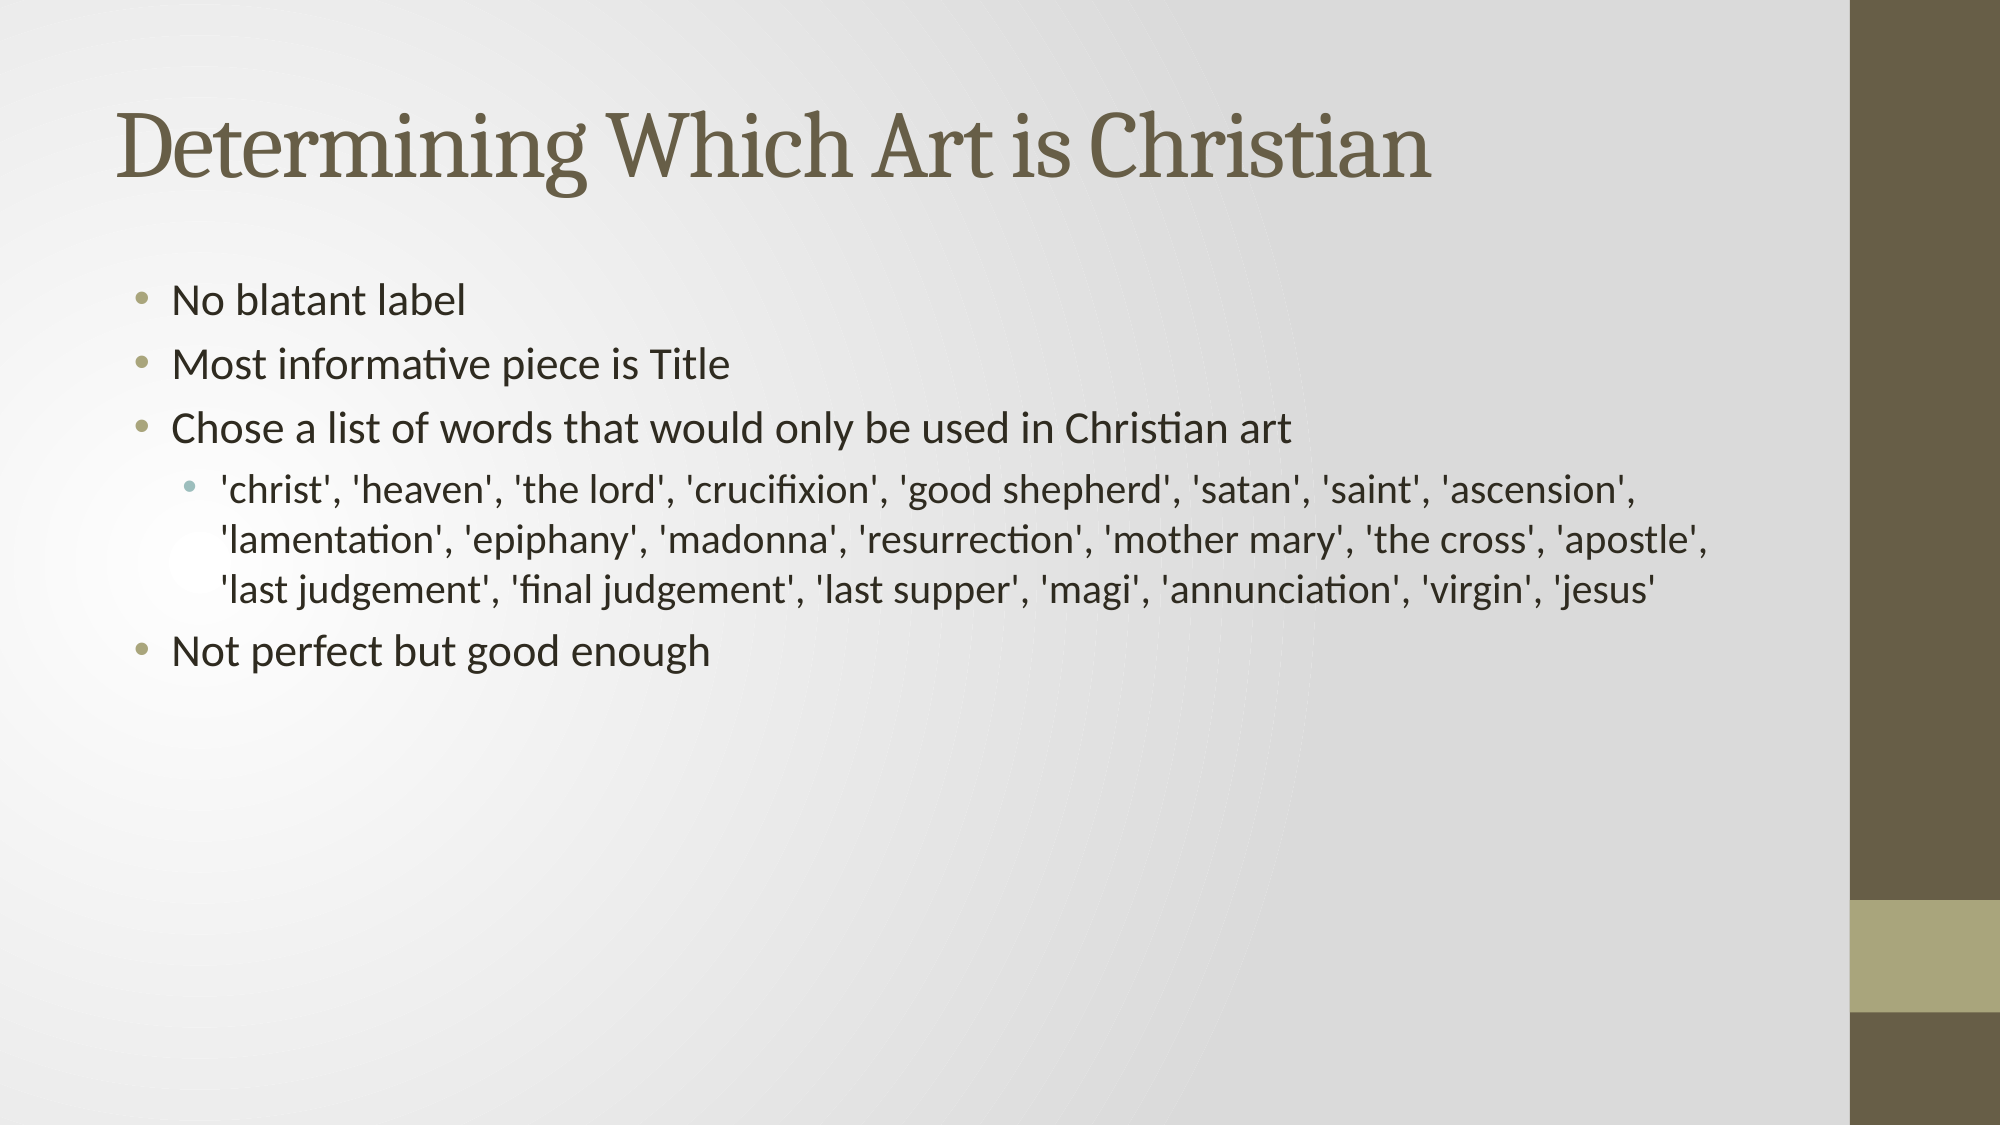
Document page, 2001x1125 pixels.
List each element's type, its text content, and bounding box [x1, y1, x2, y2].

list No blatant label Most informative piece is Title Chose a list of words that would only be used in Christian art 'christ', 'heaven', 'the lord', 'crucifixion', 'good shepherd', 'satan', 'saint', 'ascension', 'lamentation', 'epiphany', 'madonna', 'resurrection', 'mother mary', 'the cross', 'apostle', 'last judgement', 'final judgement', 'last supper', 'magi', 'annunciation', 'virgin', 'jesus' Not perfect but good enough [99, 262, 1767, 1050]
title Determining Which Art is Christian [99, 45, 1767, 233]
